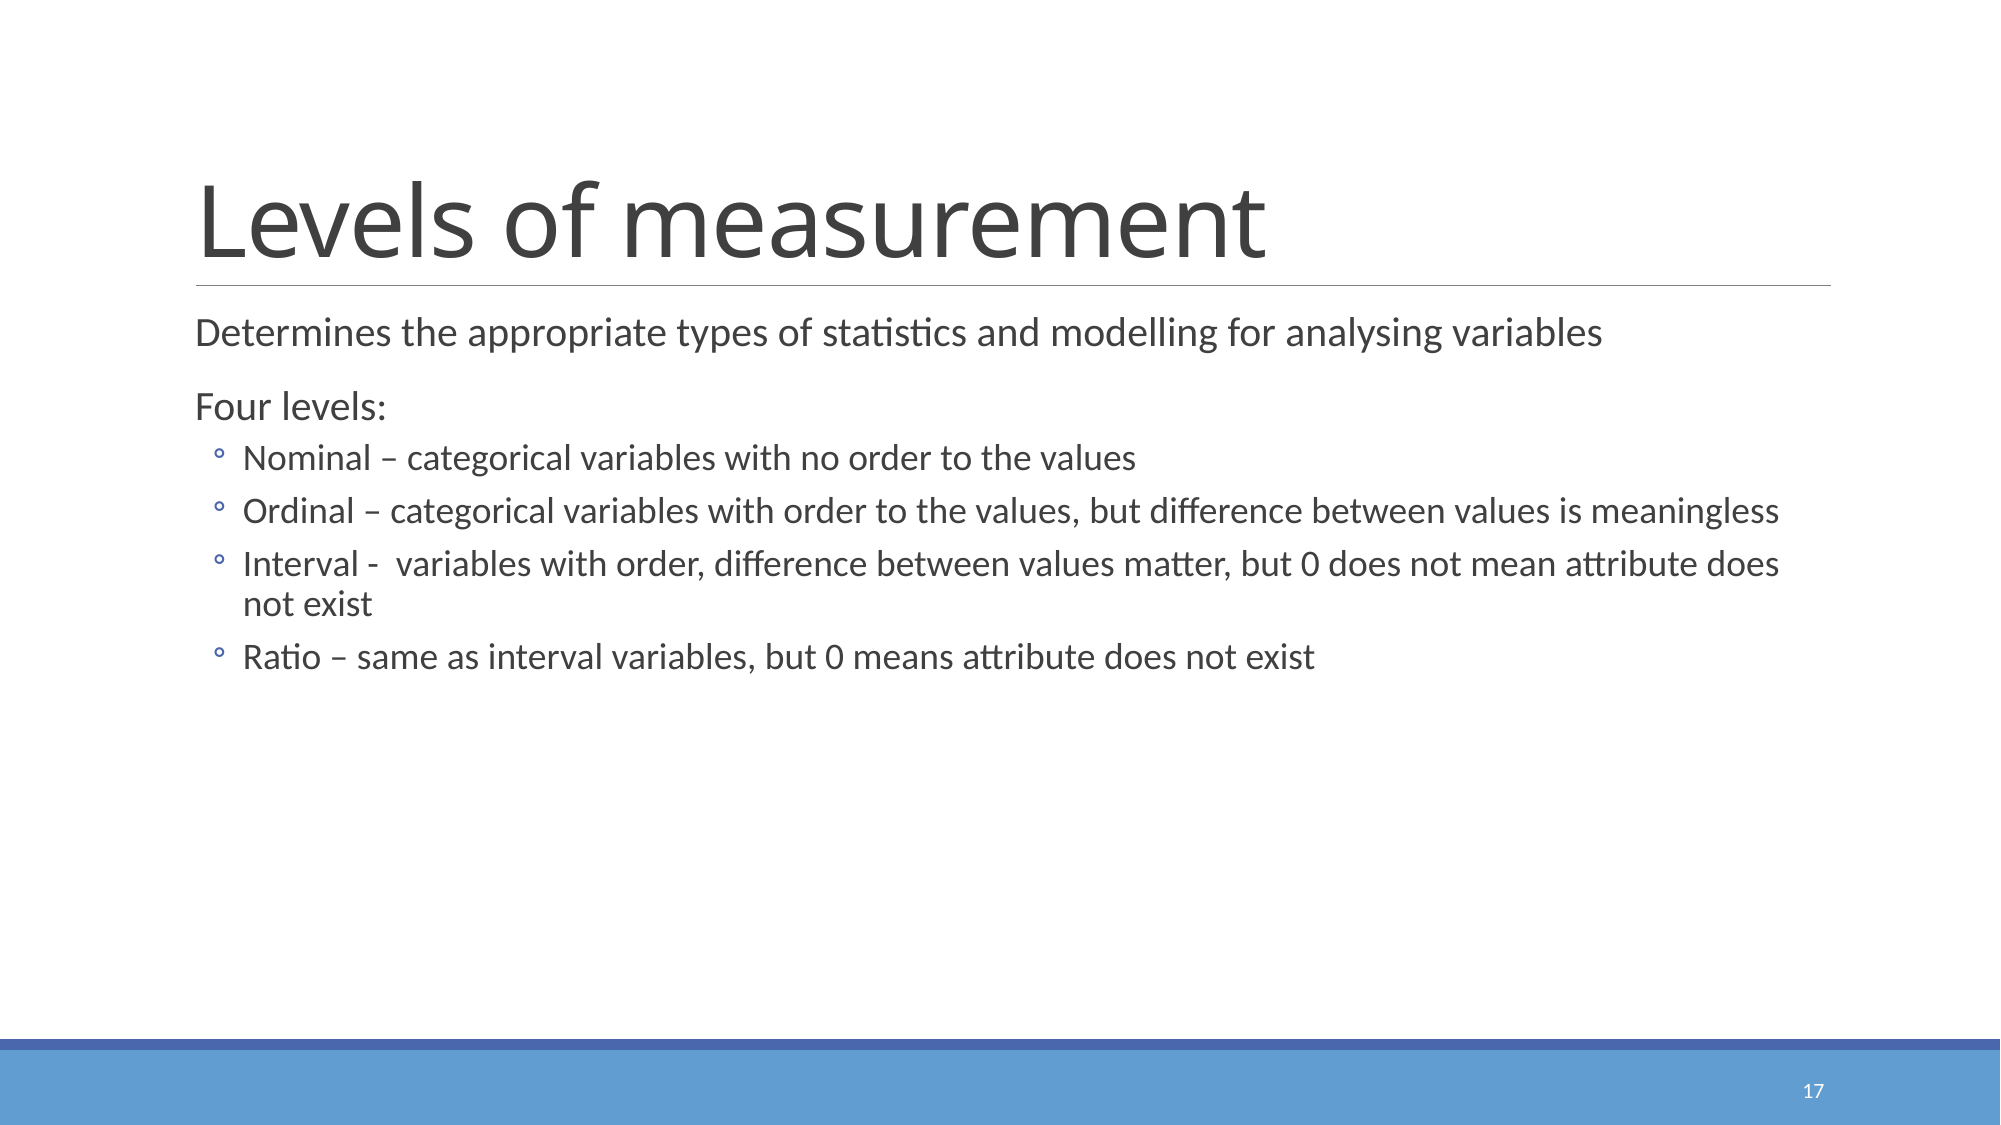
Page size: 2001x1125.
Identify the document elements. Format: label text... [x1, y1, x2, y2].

list Determines the appropriate types of statistics and modelling for analysing variables Four levels: Nominal – categorical variables with no order to the values Ordinal – categorical variables with order to the values, but difference between values is meaningless Interval - variables with order, difference between values matter, but 0 does not mean attribute does not exist Ratio – same as interval variables, but 0 means attribute does not exist [180, 302, 1830, 963]
title Levels of measurement [180, 47, 1830, 285]
slide_number 17 [1624, 1059, 1840, 1120]
